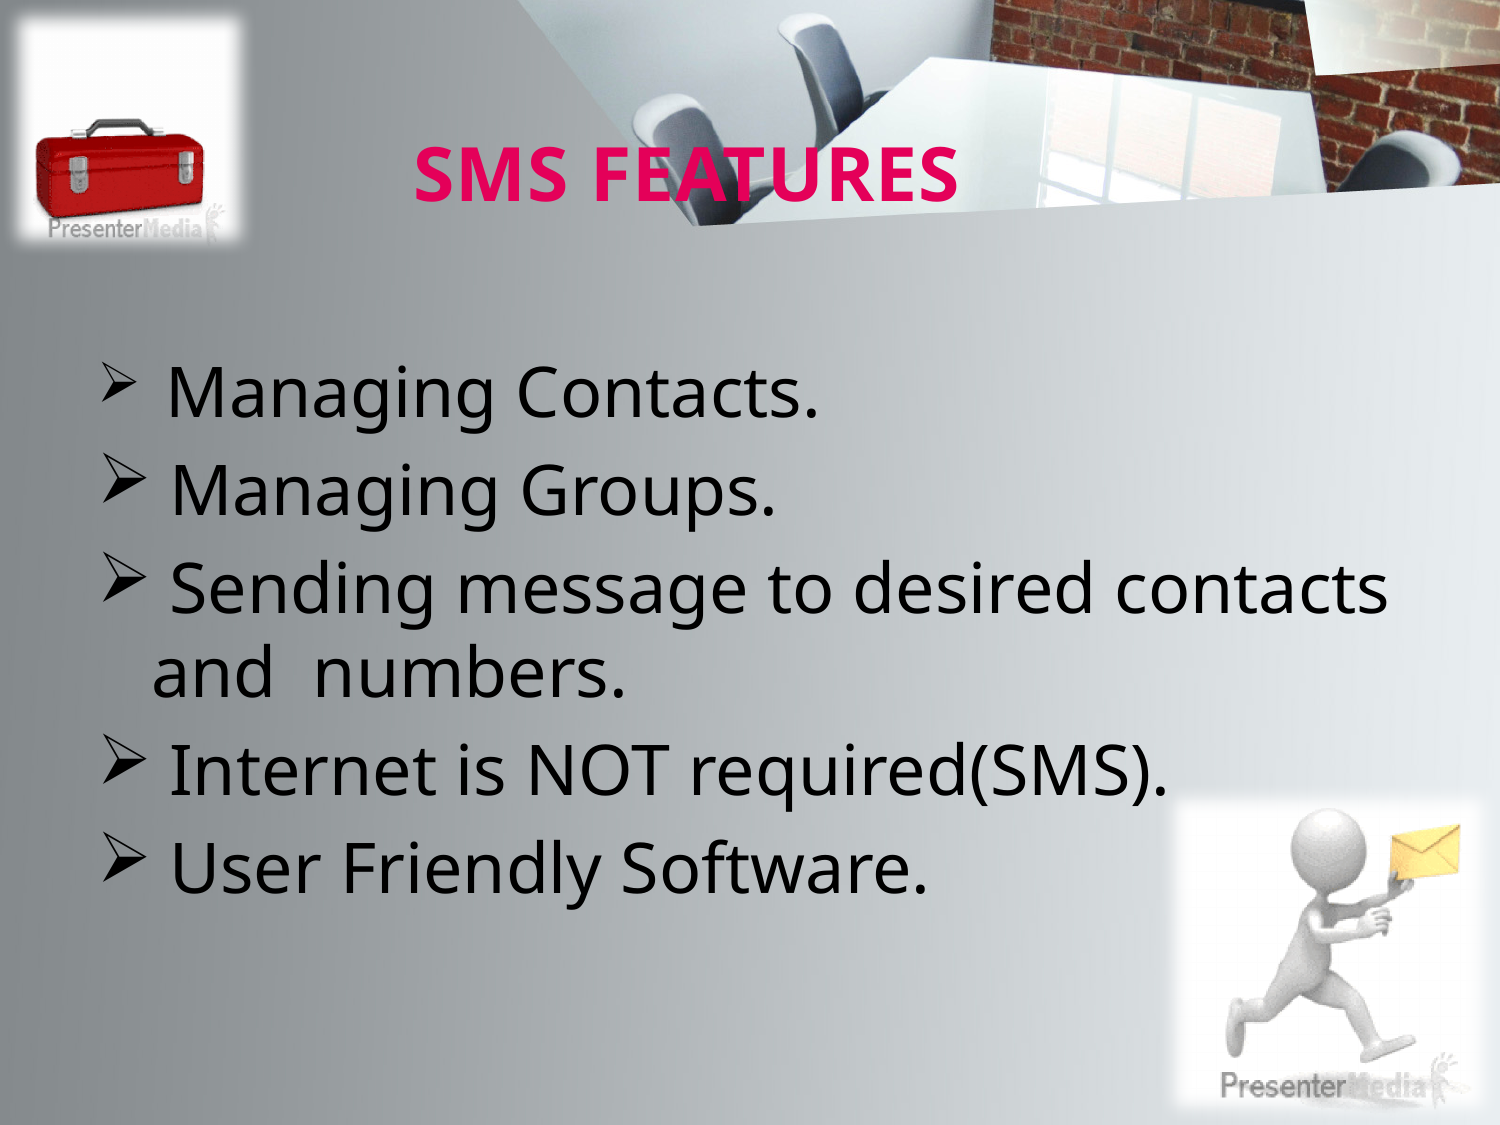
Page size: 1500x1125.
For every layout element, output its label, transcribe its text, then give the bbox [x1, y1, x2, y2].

title SMS FEATURES [398, 58, 1150, 284]
picture [0, 0, 1500, 1125]
list Managing Contacts. Managing Groups. Sending message to desired contacts and numbers. Internet is NOT required(SMS). User Friendly Software. [82, 339, 1435, 917]
